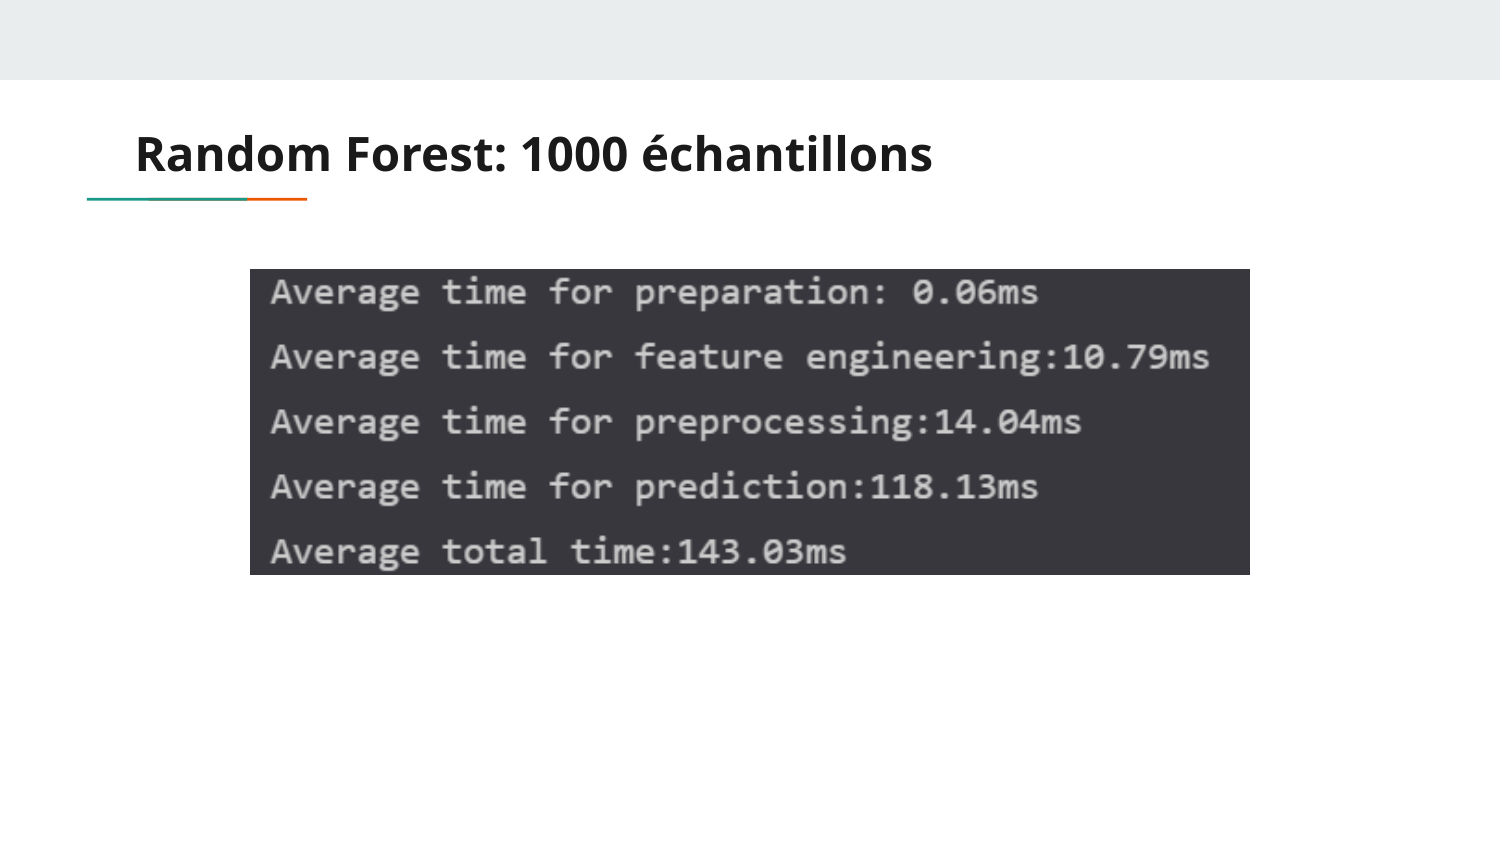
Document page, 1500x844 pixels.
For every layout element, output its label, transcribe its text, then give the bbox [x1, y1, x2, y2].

title Random Forest: 1000 échantillons [119, 109, 1381, 197]
picture [250, 268, 1250, 575]
